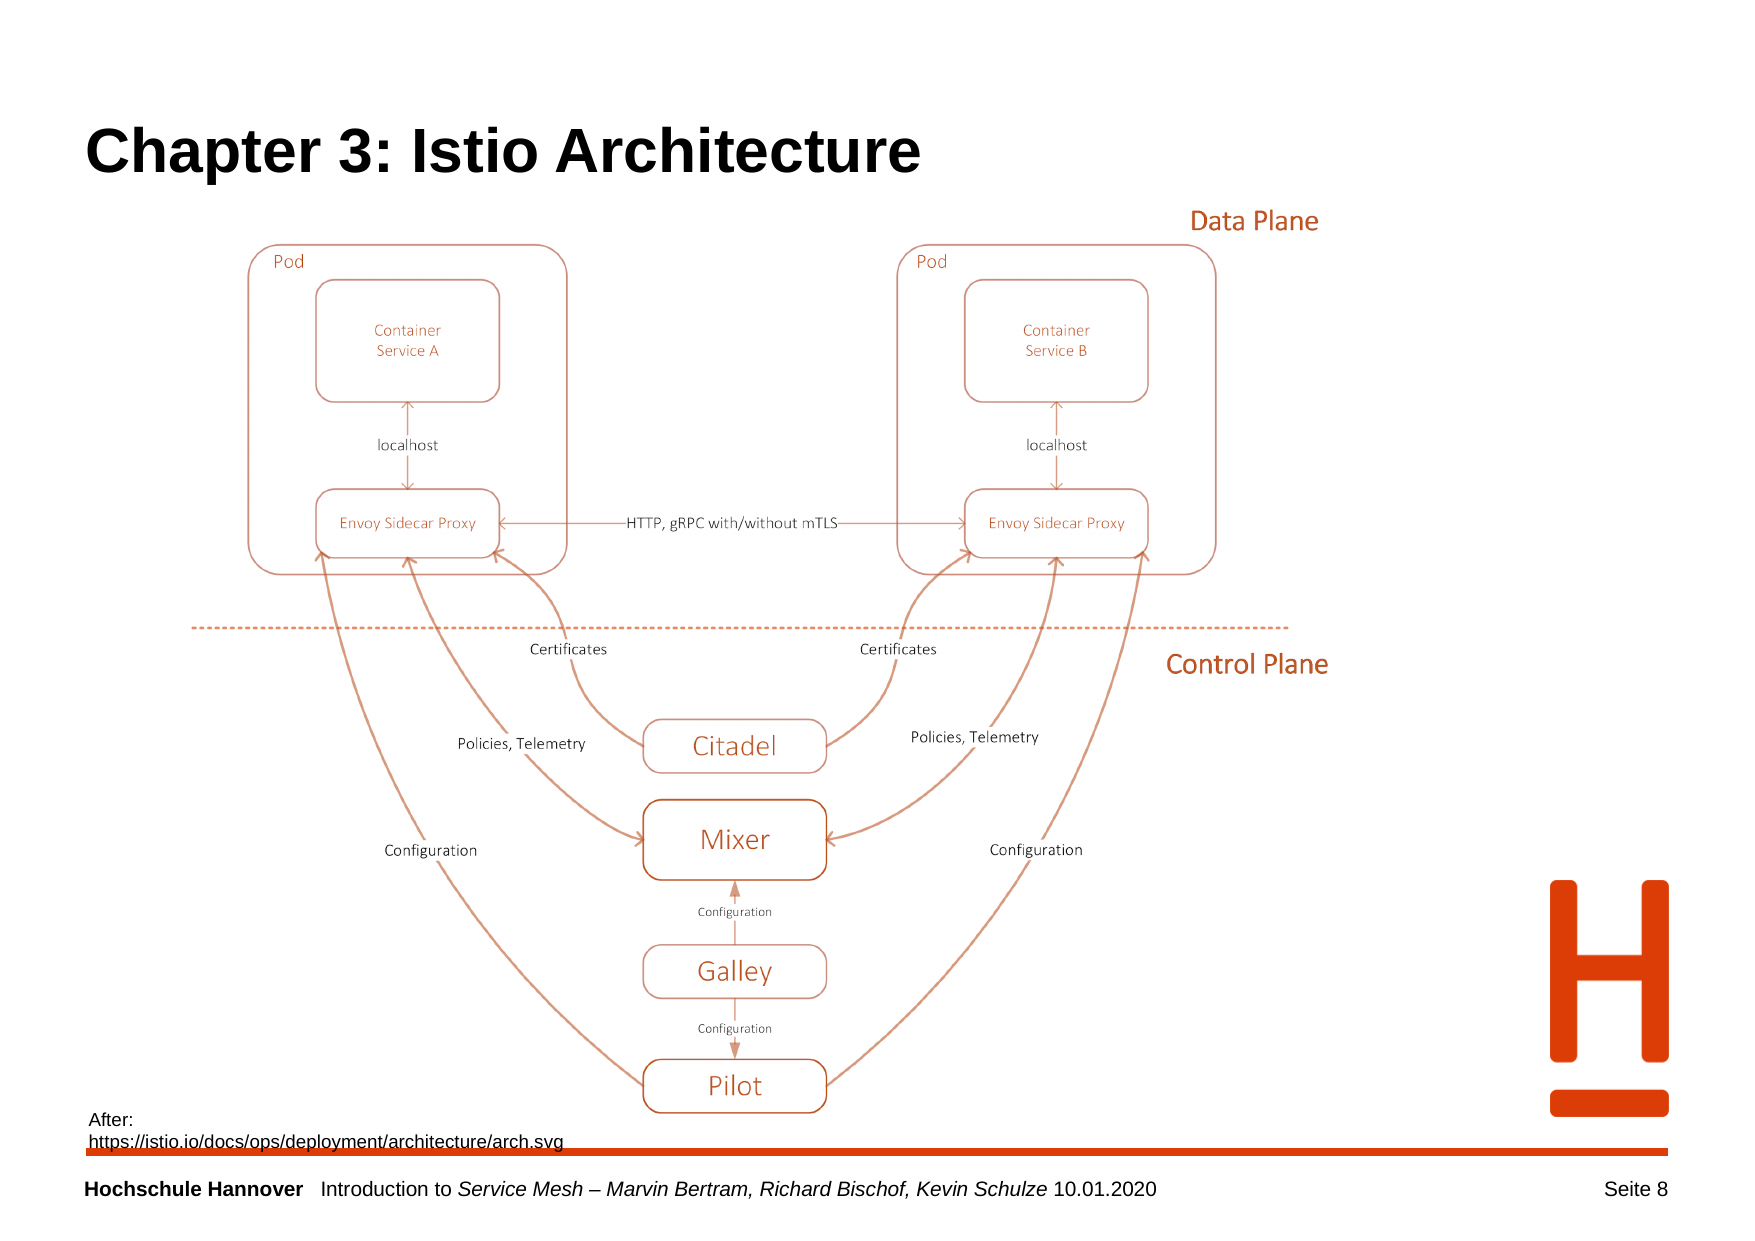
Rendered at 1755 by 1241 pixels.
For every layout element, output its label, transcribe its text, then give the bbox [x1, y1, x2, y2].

title Chapter 3: Istio Architecture [85, 110, 1669, 266]
text_box After: https://istio.io/docs/ops/deployment/architecture/arch.svg [73, 1092, 627, 1161]
slide_number Seite ‹#› [1467, 1175, 1669, 1213]
picture [191, 193, 1345, 1119]
picture [1550, 880, 1669, 1117]
